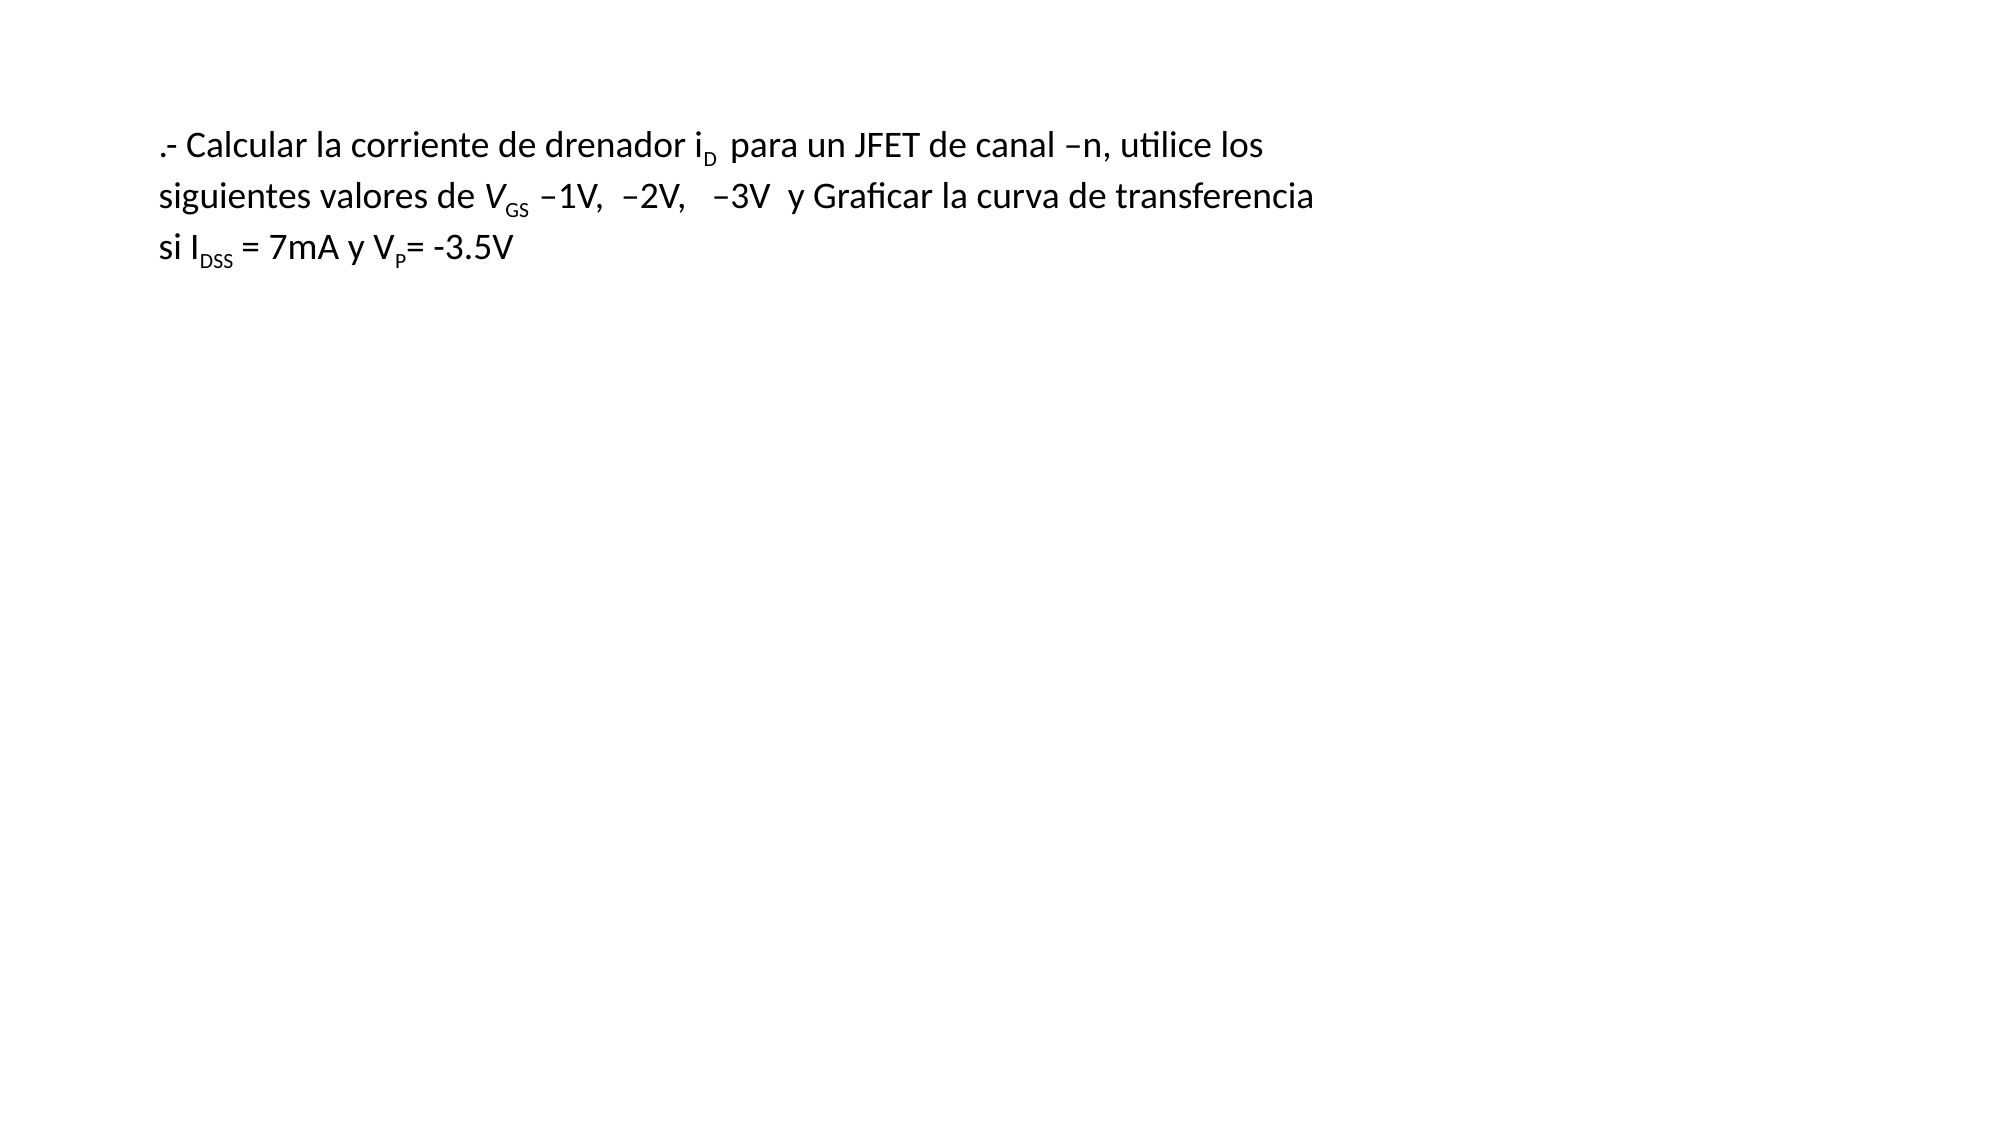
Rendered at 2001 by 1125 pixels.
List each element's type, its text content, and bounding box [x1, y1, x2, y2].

text_box .- Calcular la corriente de drenador iD para un JFET de canal –n, utilice los siguientes valores de VGS –1V, –2V, –3V y Graficar la curva de transferencia si IDSS = 7mA y VP= -3.5V [143, 112, 1346, 281]
